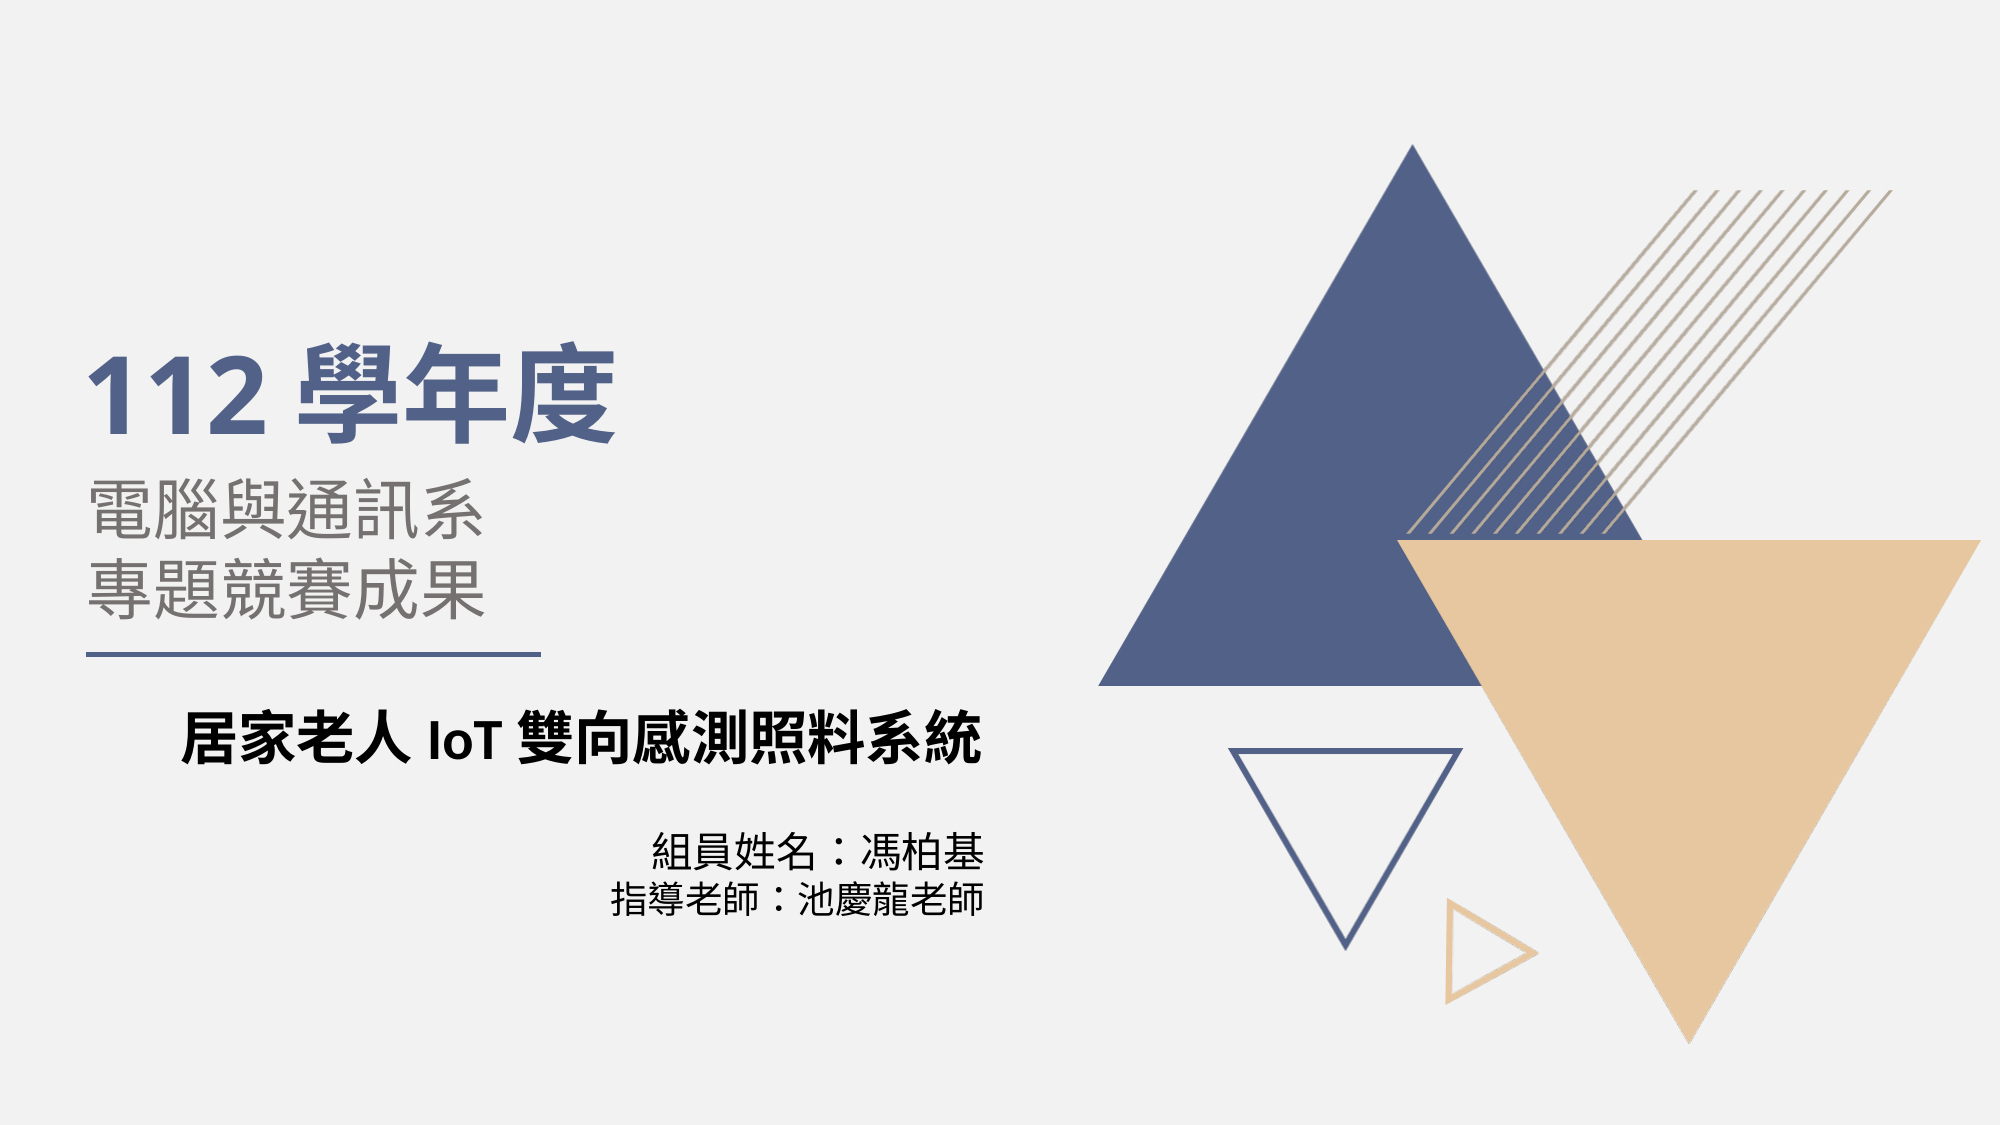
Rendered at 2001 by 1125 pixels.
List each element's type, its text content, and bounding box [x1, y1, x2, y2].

text_box 組員姓名：馮柏基 指導老師：池慶龍老師 [460, 818, 1000, 929]
text_box 電腦與通訊系 專題競賽成果 [71, 460, 634, 636]
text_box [1098, 144, 1981, 1044]
text_box 112學年度 [67, 318, 647, 464]
text_box 居家老人IoT雙向感測照料系統 [72, 693, 1090, 779]
